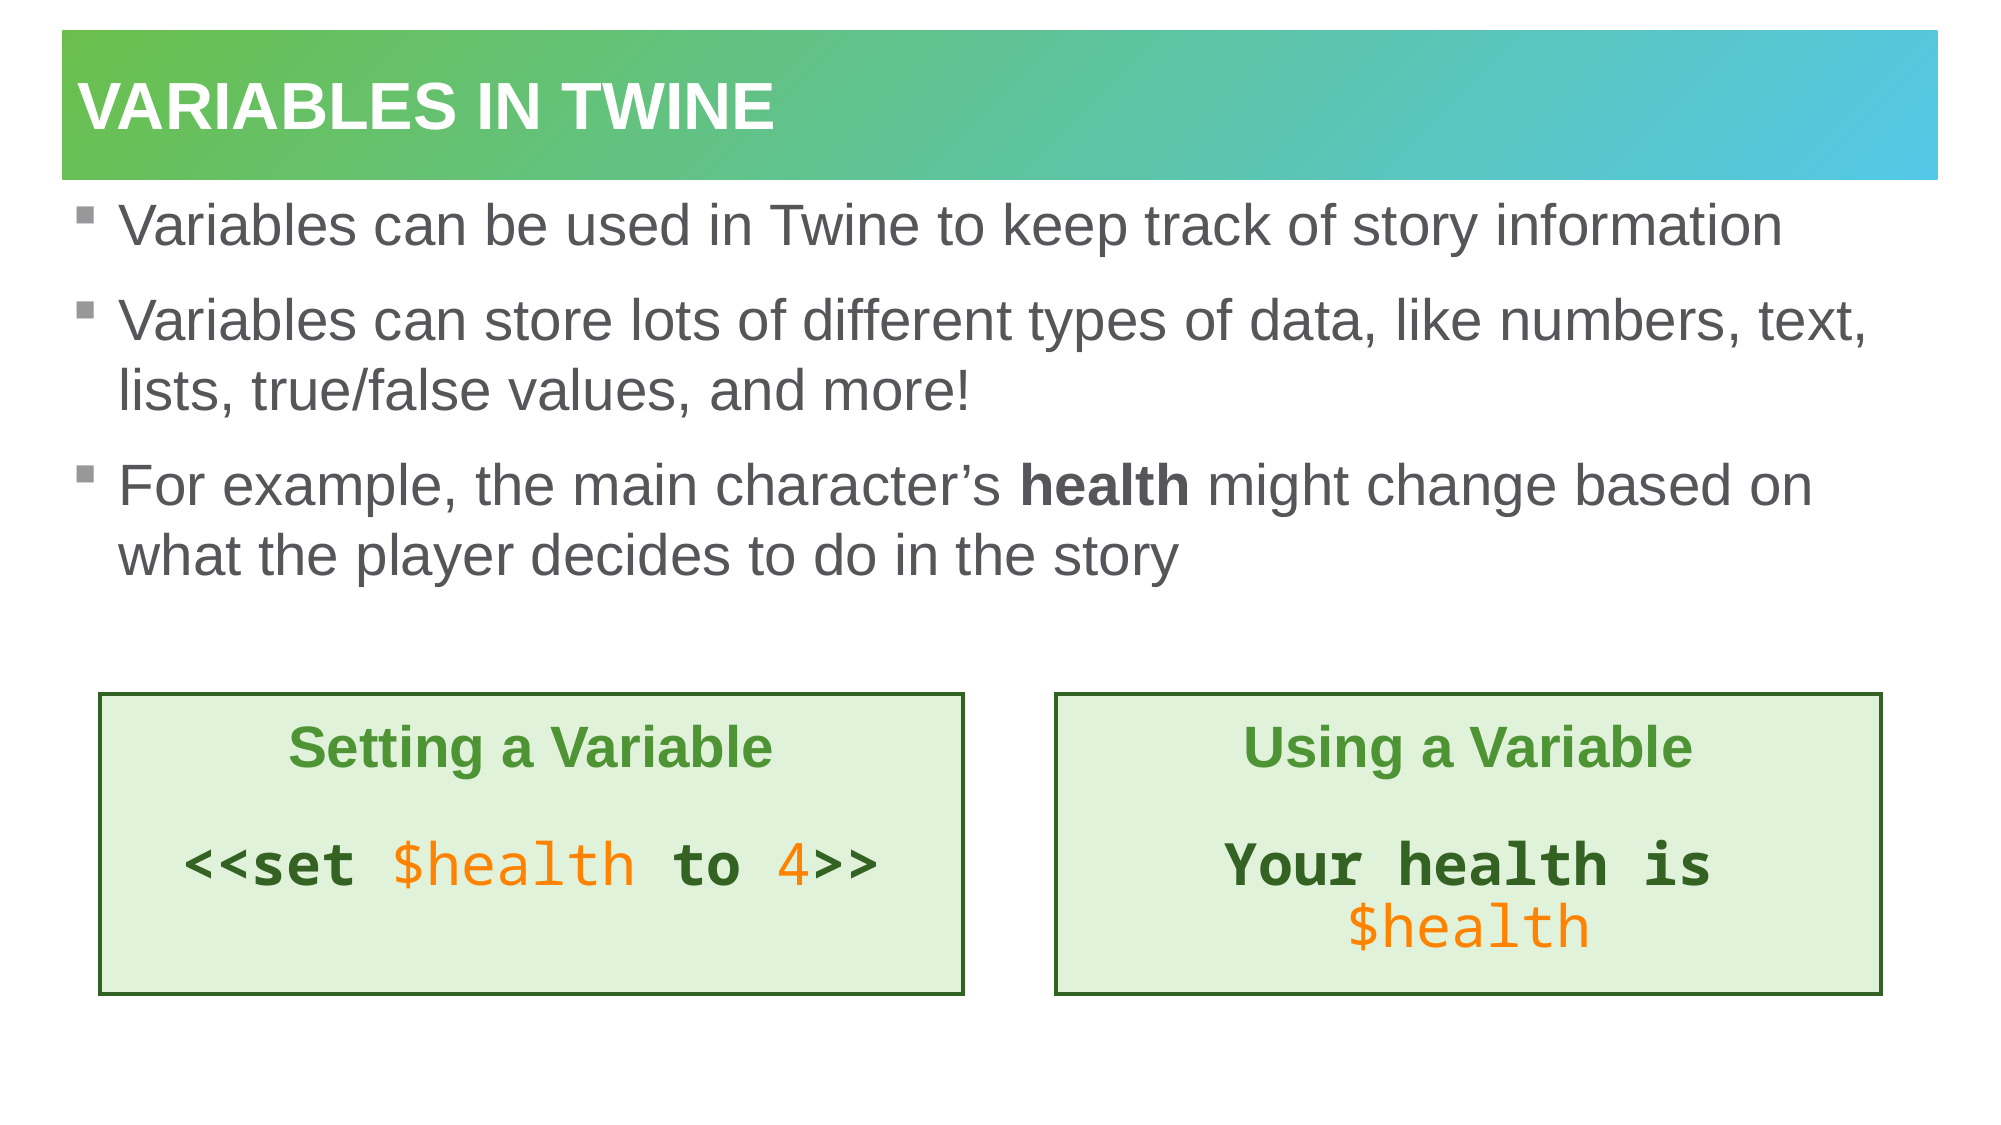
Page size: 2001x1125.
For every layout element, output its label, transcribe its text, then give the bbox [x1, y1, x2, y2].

list Variables can be used in Twine to keep track of story information Variables can store lots of different types of data, like numbers, text, lists, true/false values, and more! For example, the main character’s health might change based on what the player decides to do in the story [62, 187, 1938, 638]
text_box Using a Variable Your health is $health [1056, 693, 1882, 994]
title Variables in Twine [62, 29, 1938, 180]
text_box Setting a Variable <<set $health to 4>> [99, 693, 963, 994]
